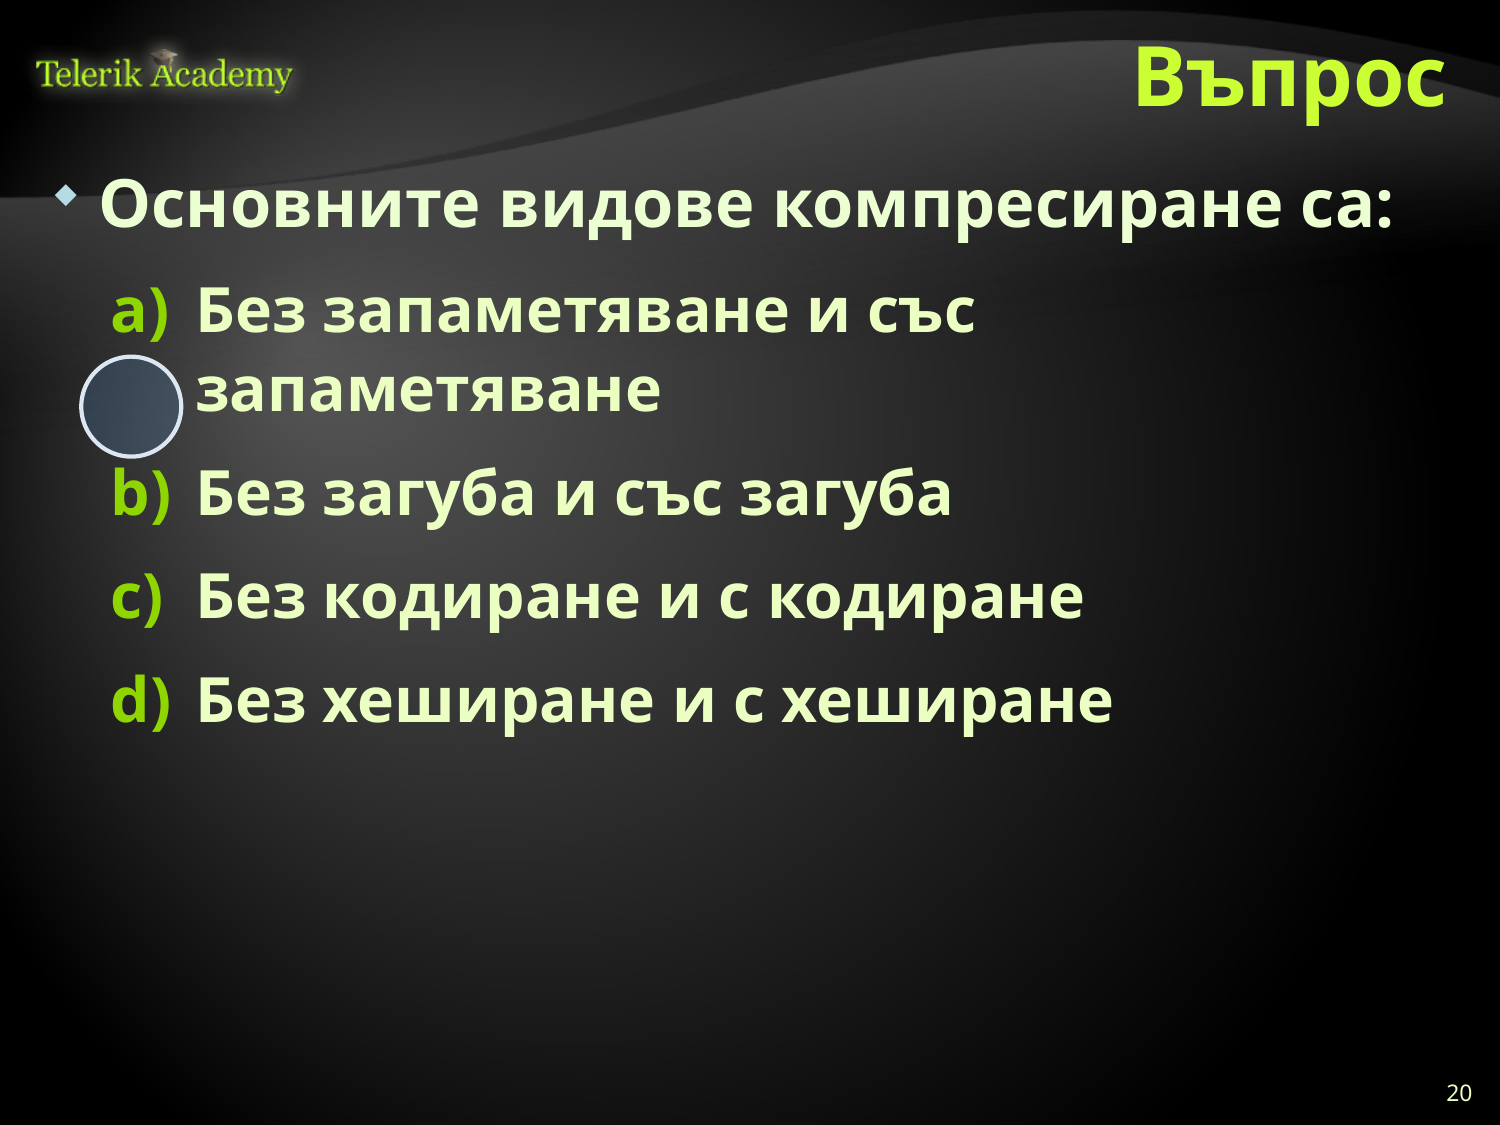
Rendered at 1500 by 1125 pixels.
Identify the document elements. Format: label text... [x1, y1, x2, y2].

title Въпрос [300, 12, 1463, 149]
slide_number 20 [1412, 1074, 1488, 1113]
text_box [79, 354, 184, 459]
picture [0, 0, 1500, 1125]
list Основните видове компресиране са: Без запаметяване и със запаметяване Без загуба и със загуба Без кодиране и с кодиране Без хеширане и с хеширане [37, 149, 1463, 1075]
